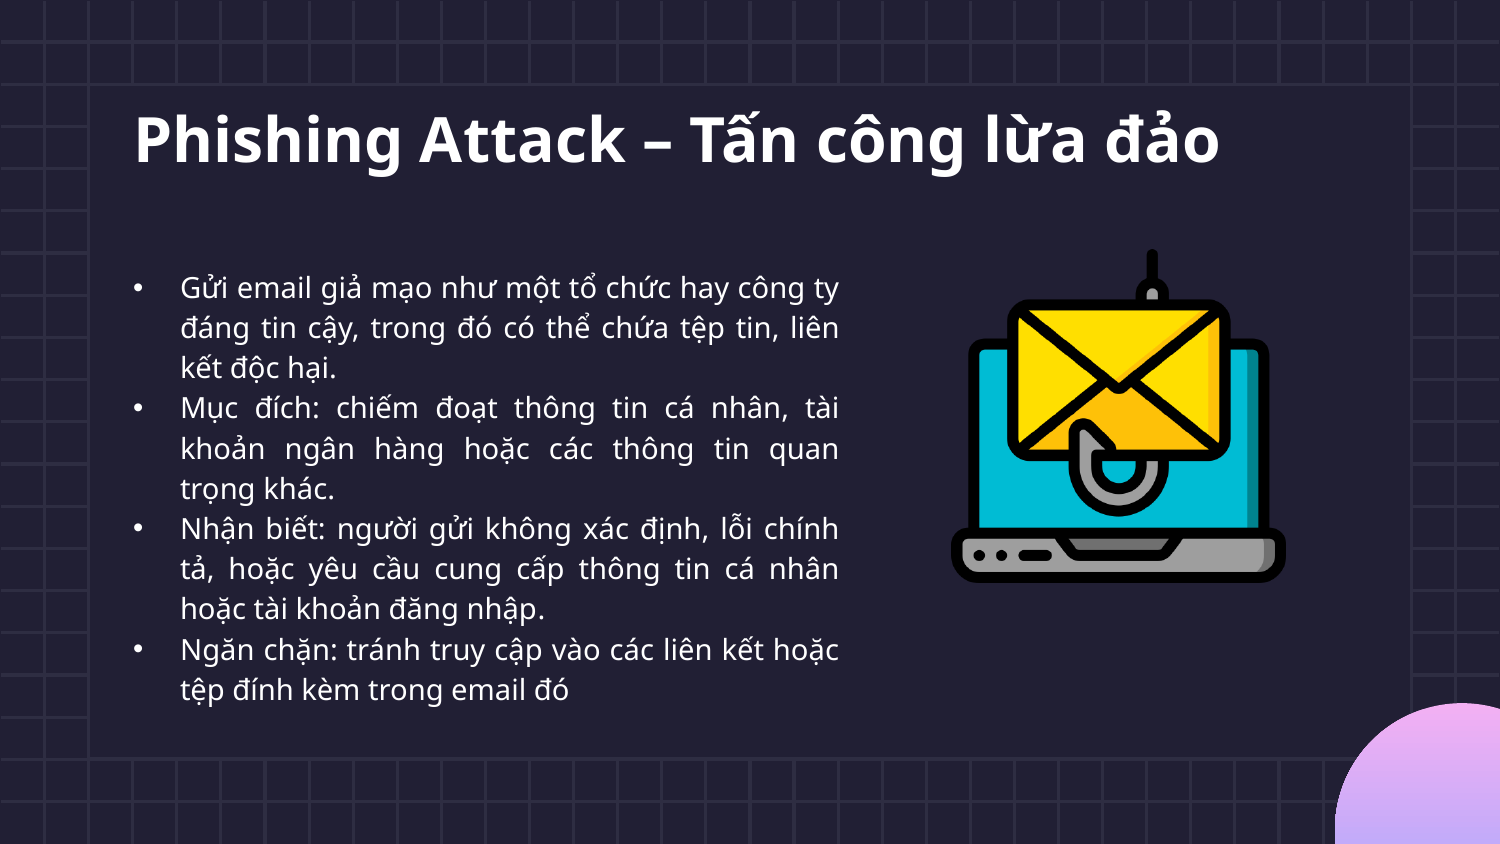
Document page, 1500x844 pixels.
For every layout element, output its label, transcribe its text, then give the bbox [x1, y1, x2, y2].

subtitle Gửi email giả mạo như một tổ chức hay công ty đáng tin cậy, trong đó có thể chứa tệp tin, liên kết độc hại. Mục đích: chiếm đoạt thông tin cá nhân, tài khoản ngân hàng hoặc các thông tin quan trọng khác. Nhận biết: người gửi không xác định, lỗi chính tả, hoặc yêu cầu cung cấp thông tin cá nhân hoặc tài khoản đăng nhập. Ngăn chặn: tránh truy cập vào các liên kết hoặc tệp đính kèm trong email đó [118, 249, 856, 799]
picture [951, 248, 1286, 584]
title Phishing Attack – Tấn công lừa đảo [118, 85, 1382, 250]
